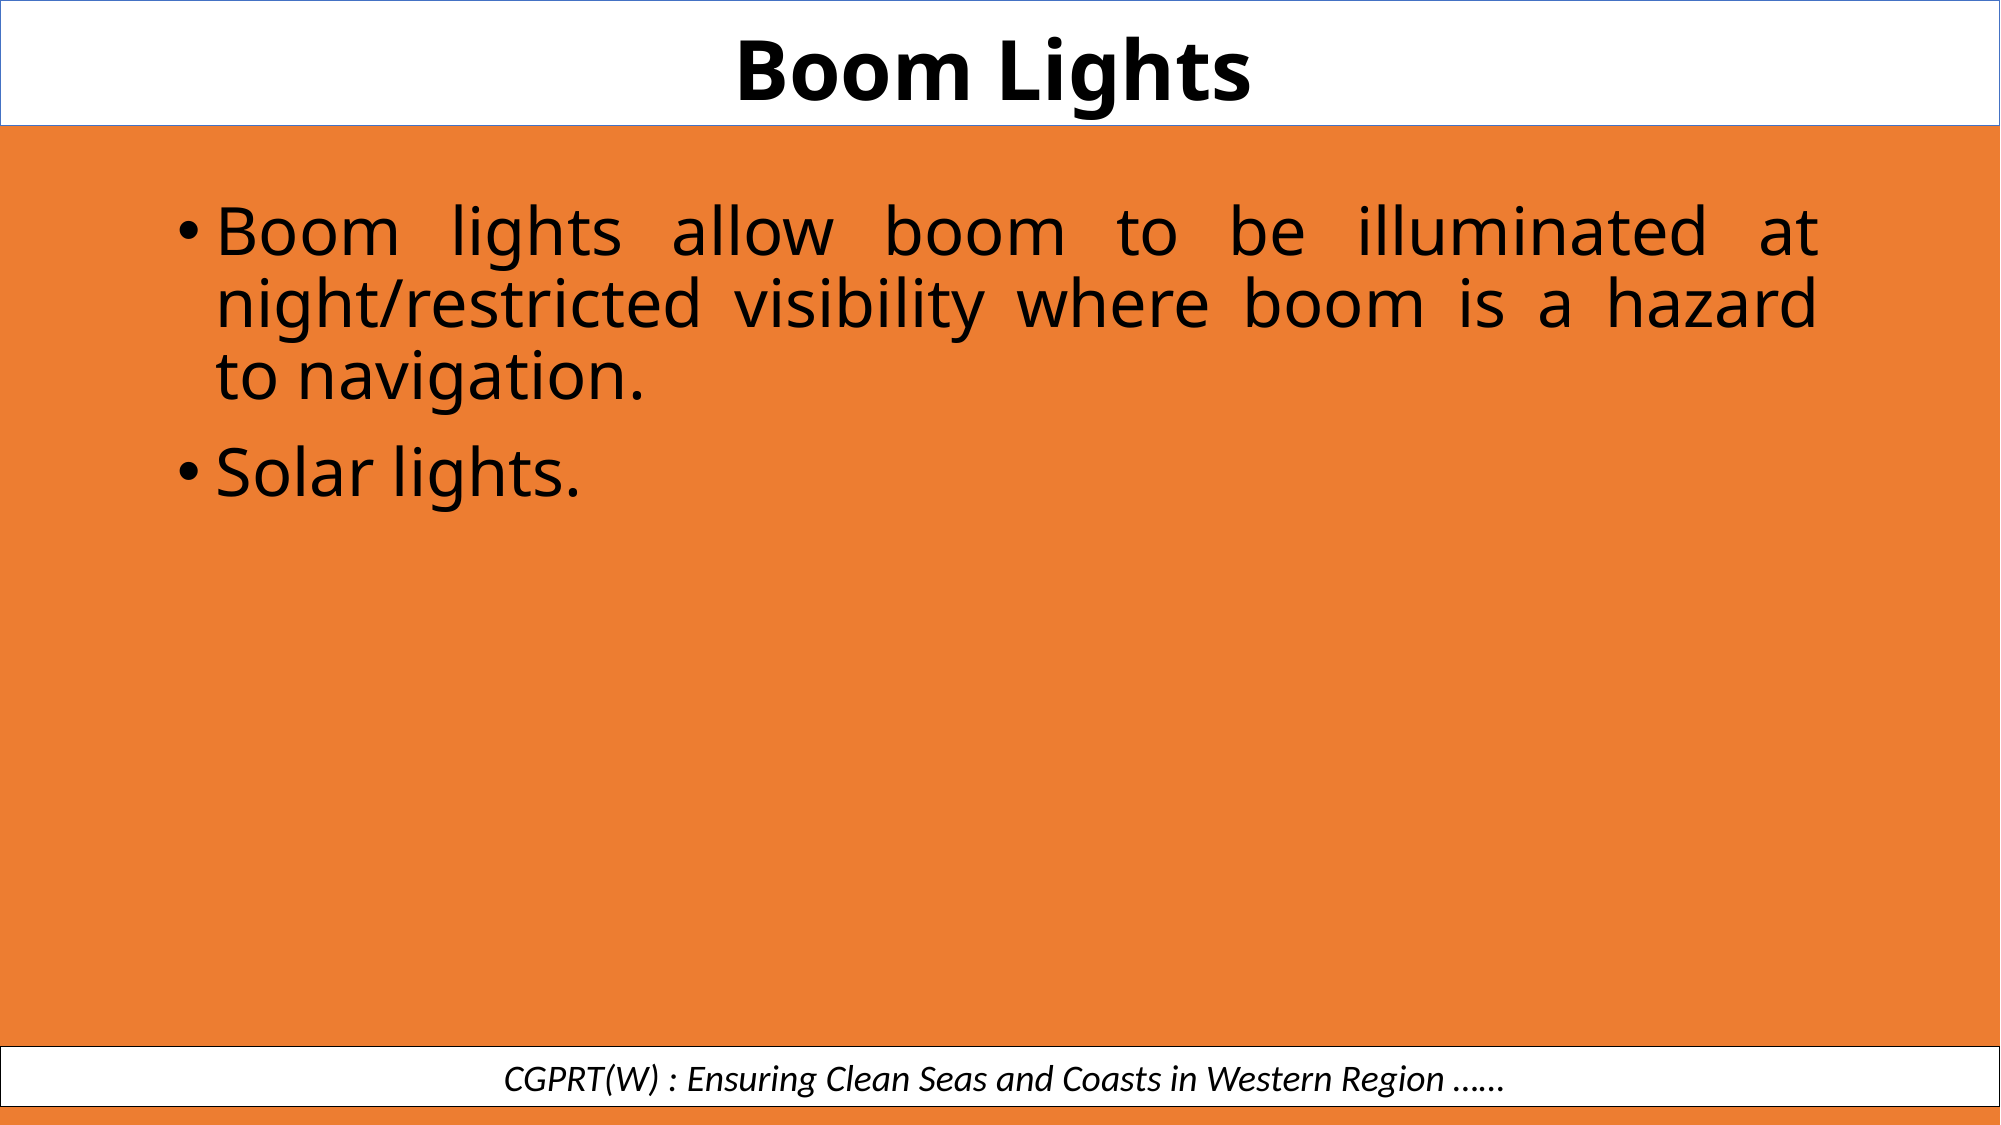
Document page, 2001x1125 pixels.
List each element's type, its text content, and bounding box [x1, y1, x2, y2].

text_box CGPRT(W) : Ensuring Clean Seas and Coasts in Western Region …… [0, 1046, 2000, 1107]
text_box Boom Lights [75, 21, 1913, 114]
text_box Boom lights allow boom to be illuminated at night/restricted visibility where boom is a hazard to navigation. Solar lights. [163, 190, 1837, 1047]
text_box [0, 0, 2000, 126]
